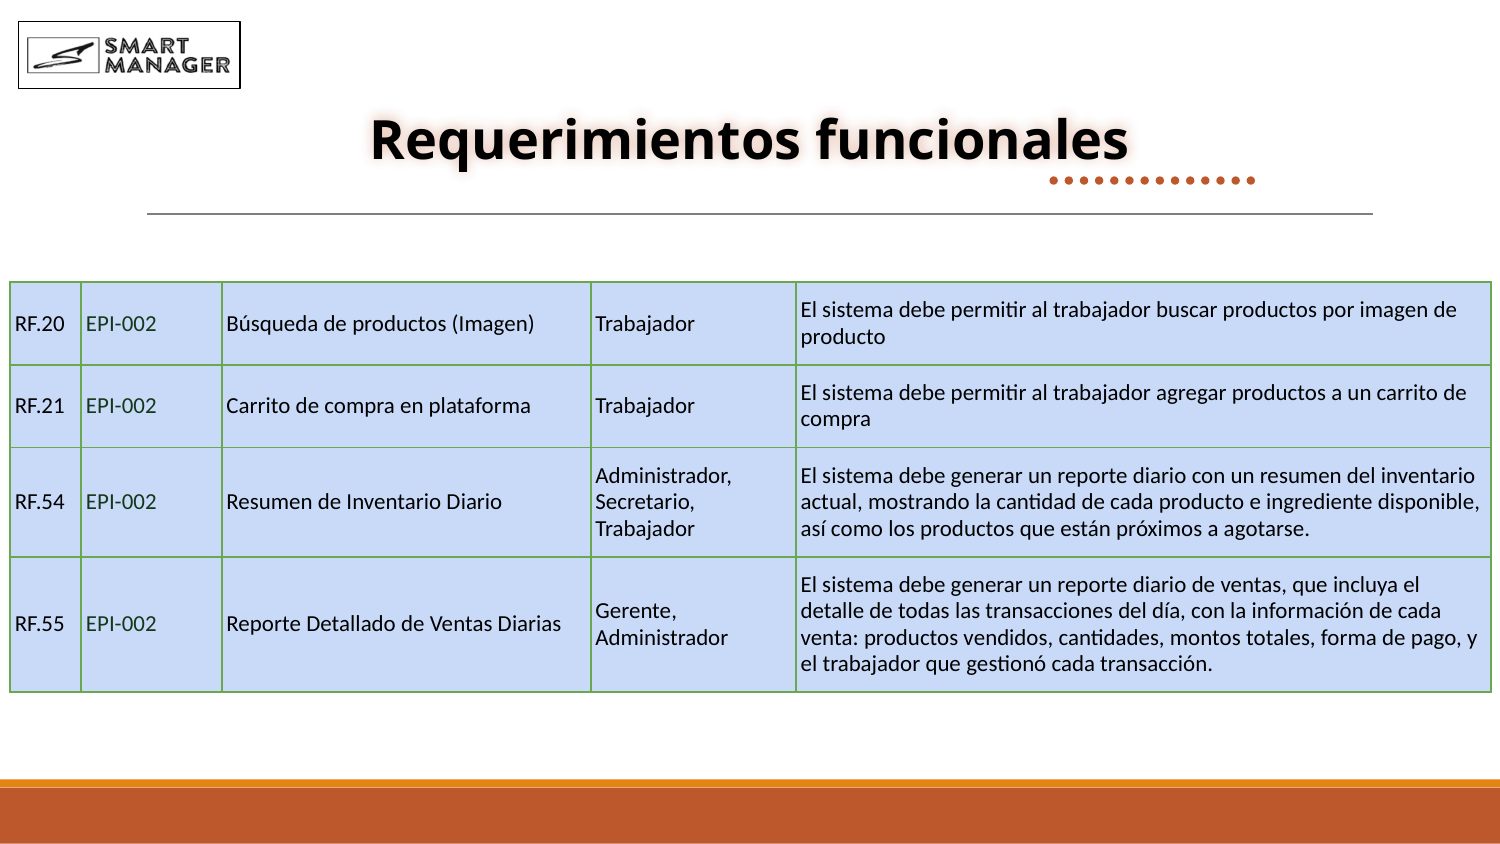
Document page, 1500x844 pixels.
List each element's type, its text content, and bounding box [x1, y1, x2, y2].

table_cell EPI-002 [82, 448, 221, 556]
table_cell Gerente, Administrador [592, 558, 795, 691]
title Requerimientos funcionales [116, 90, 1383, 185]
table_cell Trabajador [592, 366, 795, 447]
table_header El sistema debe permitir al trabajador buscar productos por imagen de producto [797, 283, 1490, 364]
table_header RF.20 [11, 283, 80, 364]
table_cell El sistema debe permitir al trabajador agregar productos a un carrito de compra [797, 366, 1490, 447]
table_cell Administrador, Secretario, Trabajador [592, 448, 795, 556]
table_cell RF.54 [11, 448, 80, 556]
table_header EPI-002 [82, 283, 221, 364]
table_header Búsqueda de productos (Imagen) [223, 283, 590, 364]
table_cell El sistema debe generar un reporte diario con un resumen del inventario actual, mostrando la cantidad de cada producto e ingrediente disponible, así como los productos que están próximos a agotarse. [797, 448, 1490, 556]
table_cell Carrito de compra en plataforma [223, 366, 590, 447]
picture [18, 17, 240, 88]
table_cell El sistema debe generar un reporte diario de ventas, que incluya el detalle de todas las transacciones del día, con la información de cada venta: productos vendidos, cantidades, montos totales, forma de pago, y el trabajador que gestionó cada transacción. [797, 558, 1490, 691]
table_cell EPI-002 [82, 366, 221, 447]
table_cell RF.21 [11, 366, 80, 447]
table_cell Resumen de Inventario Diario [223, 448, 590, 556]
table_cell RF.55 [11, 558, 80, 691]
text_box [1049, 176, 1256, 185]
table_cell EPI-002 [82, 558, 221, 691]
table_header Trabajador [592, 283, 795, 364]
table_cell Reporte Detallado de Ventas Diarias [223, 558, 590, 691]
